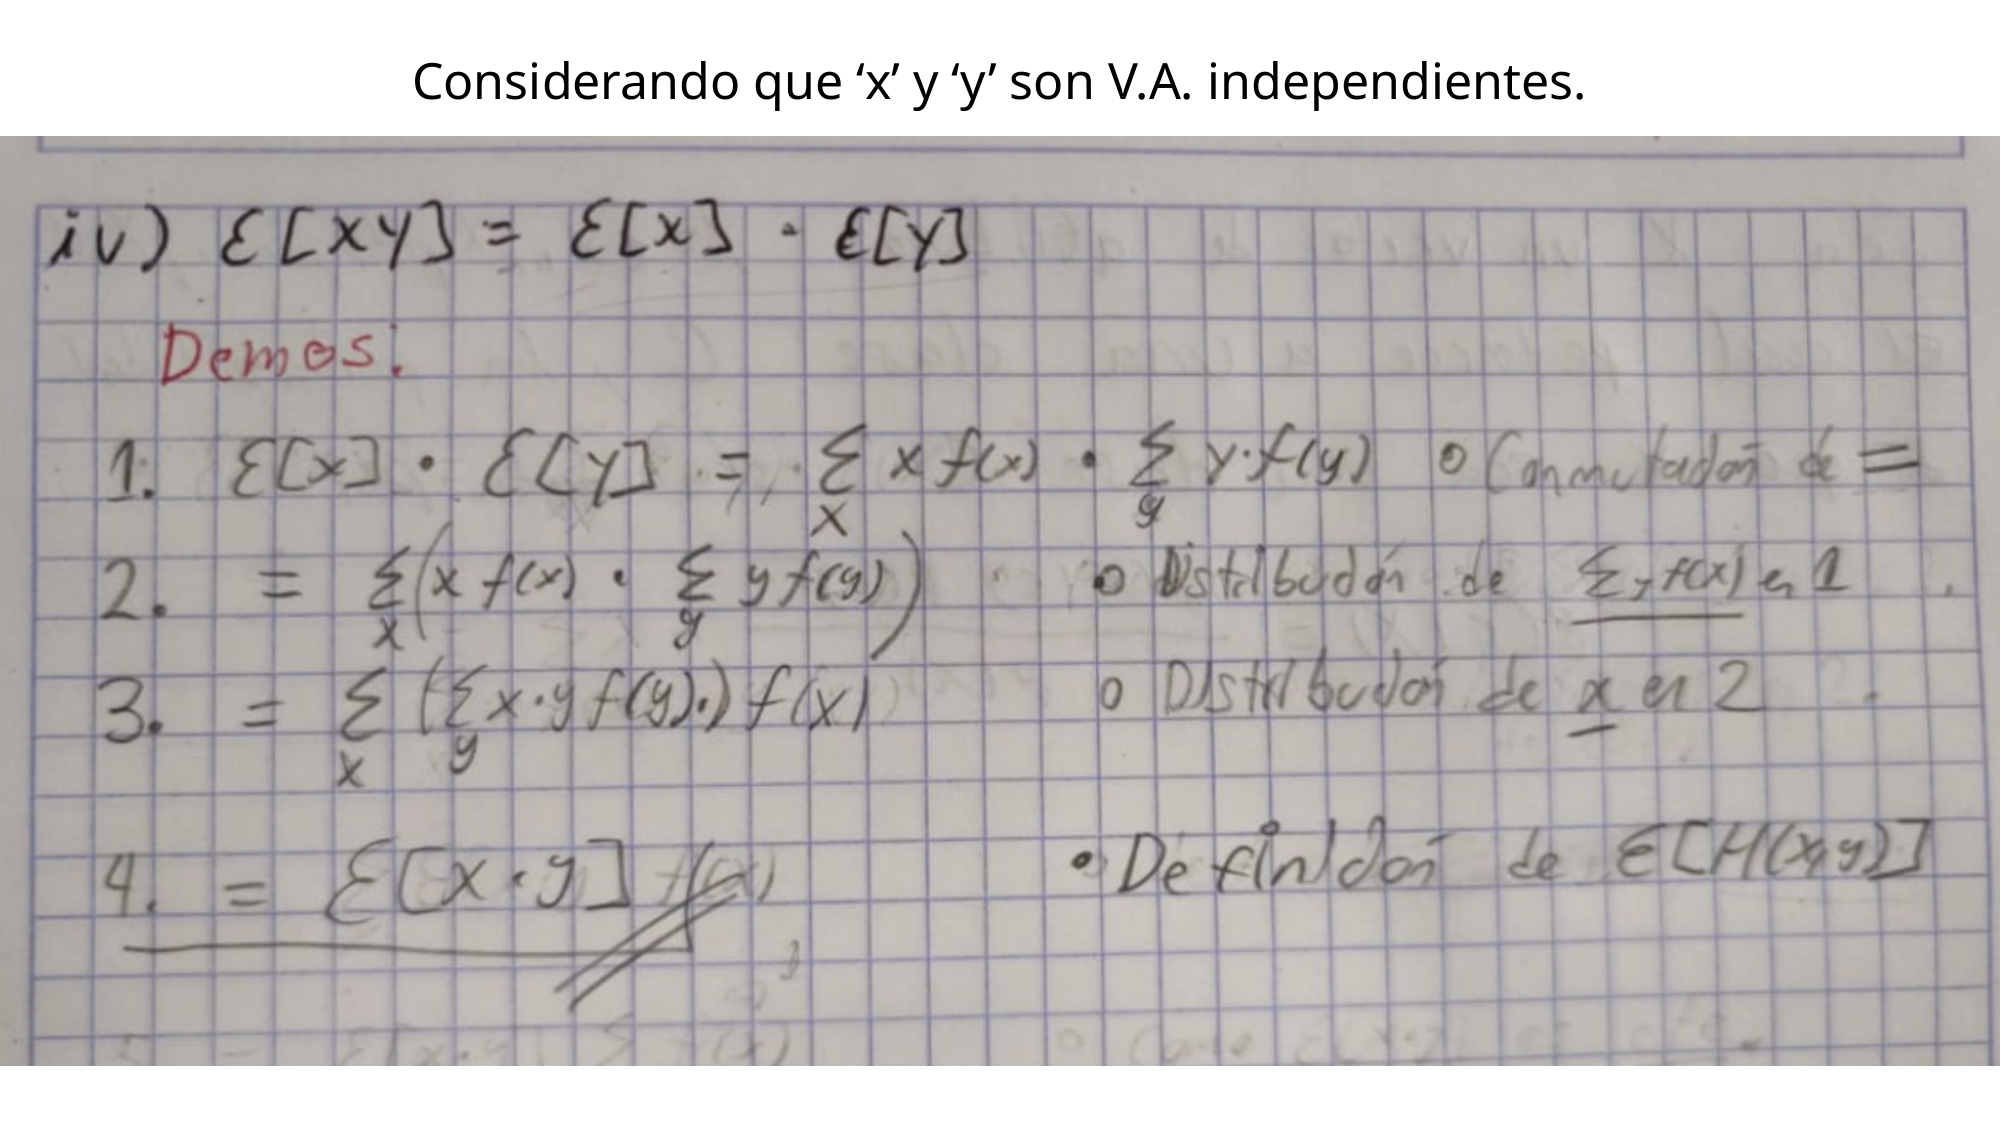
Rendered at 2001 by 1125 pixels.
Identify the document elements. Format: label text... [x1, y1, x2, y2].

picture [0, 0, 2000, 1125]
text_box Considerando que ‘x’ y ‘y’ son V.A. independientes. [1465, 42, 1736, 117]
text_box Considerando que ‘x’ y ‘y’ son V.A. independientes. [263, 42, 535, 117]
